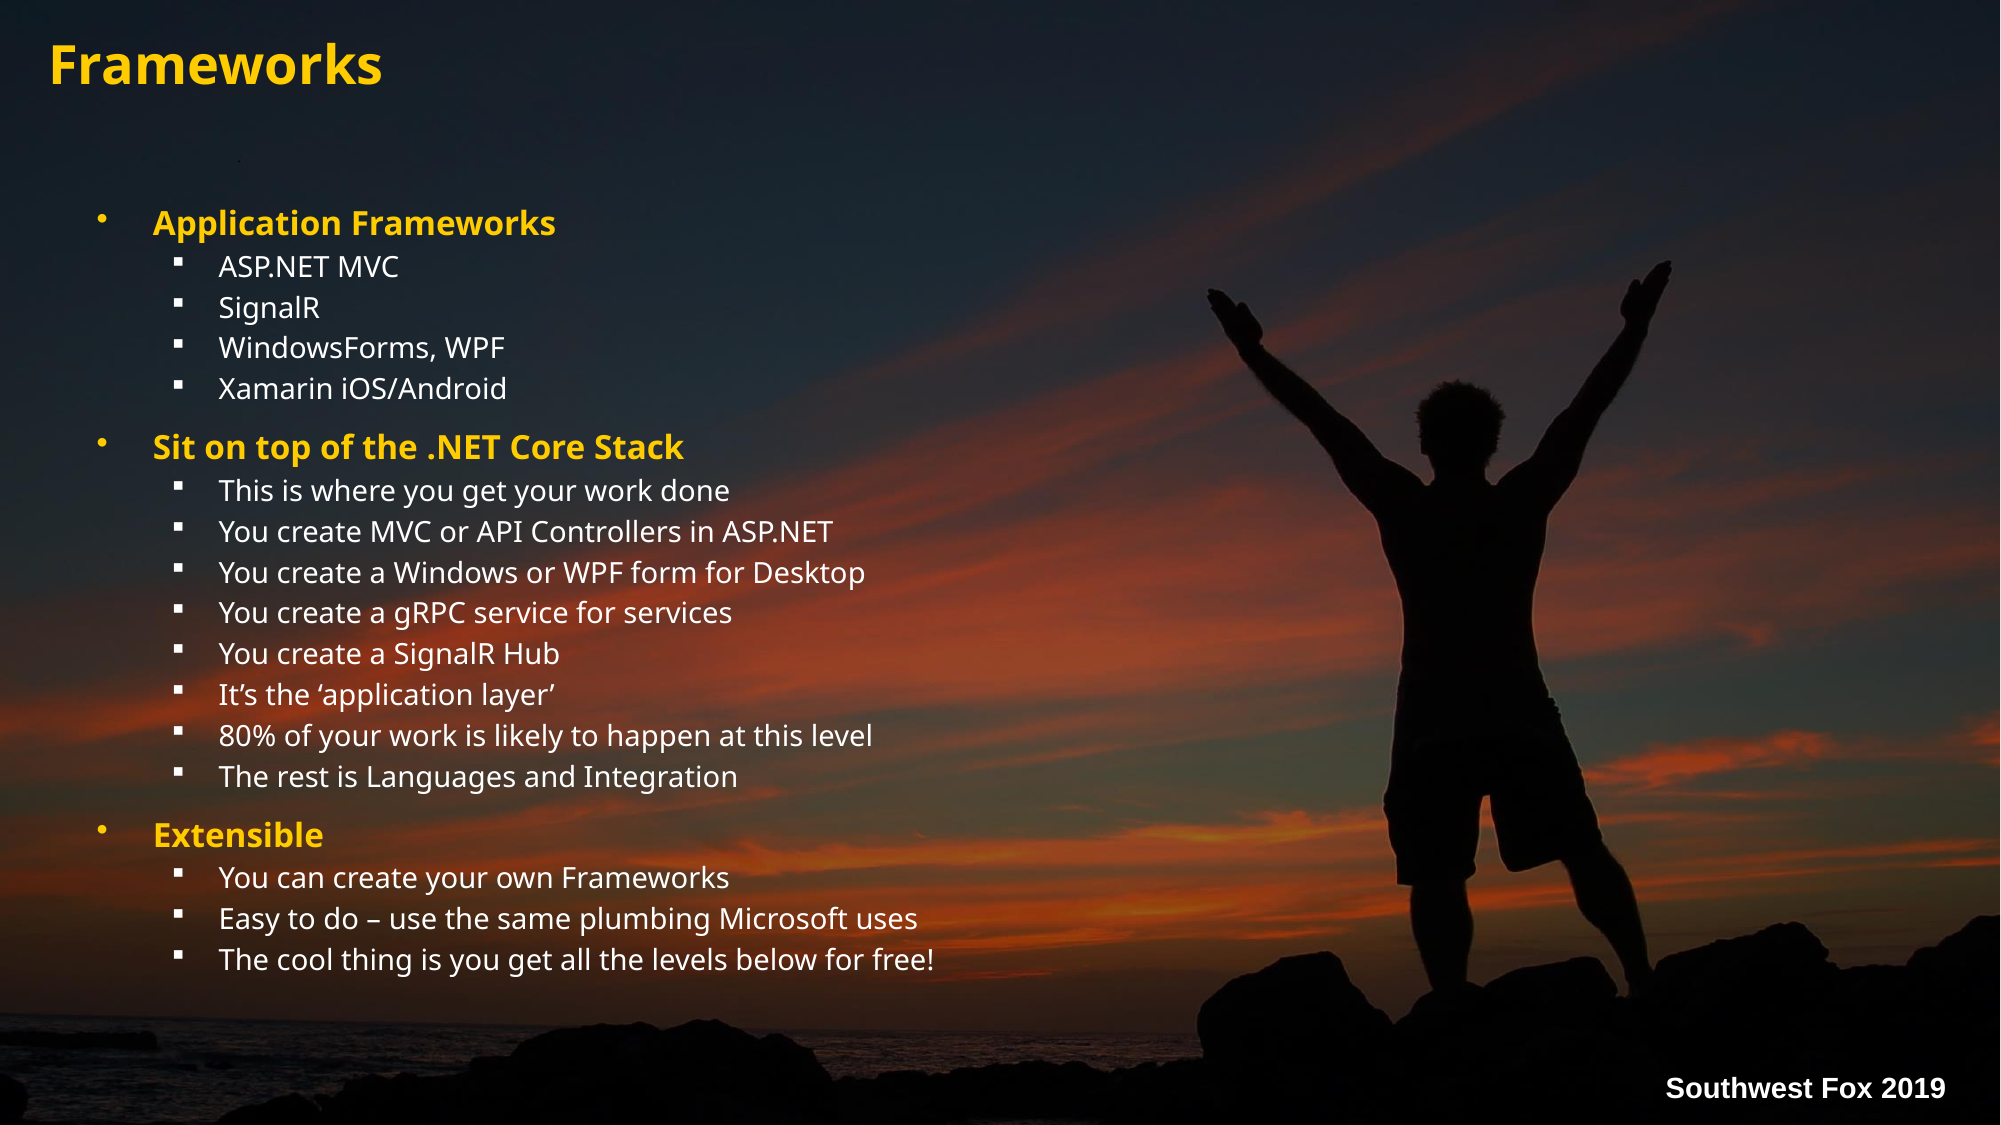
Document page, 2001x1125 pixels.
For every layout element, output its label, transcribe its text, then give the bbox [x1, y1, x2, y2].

title Frameworks [33, 24, 1734, 100]
picture [0, 0, 2001, 1125]
list Application Frameworks ASP.NET MVC SignalR WindowsForms, WPF Xamarin iOS/Android Sit on top of the .NET Core Stack This is where you get your work done You create MVC or API Controllers in ASP.NET You create a Windows or WPF form for Desktop You create a gRPC service for services You create a SignalR Hub It’s the ‘application layer’ 80% of your work is likely to happen at this level The rest is Languages and Integration Extensible You can create your own Frameworks Easy to do – use the same plumbing Microsoft uses The cool thing is you get all the levels below for free! [66, 187, 1950, 1025]
